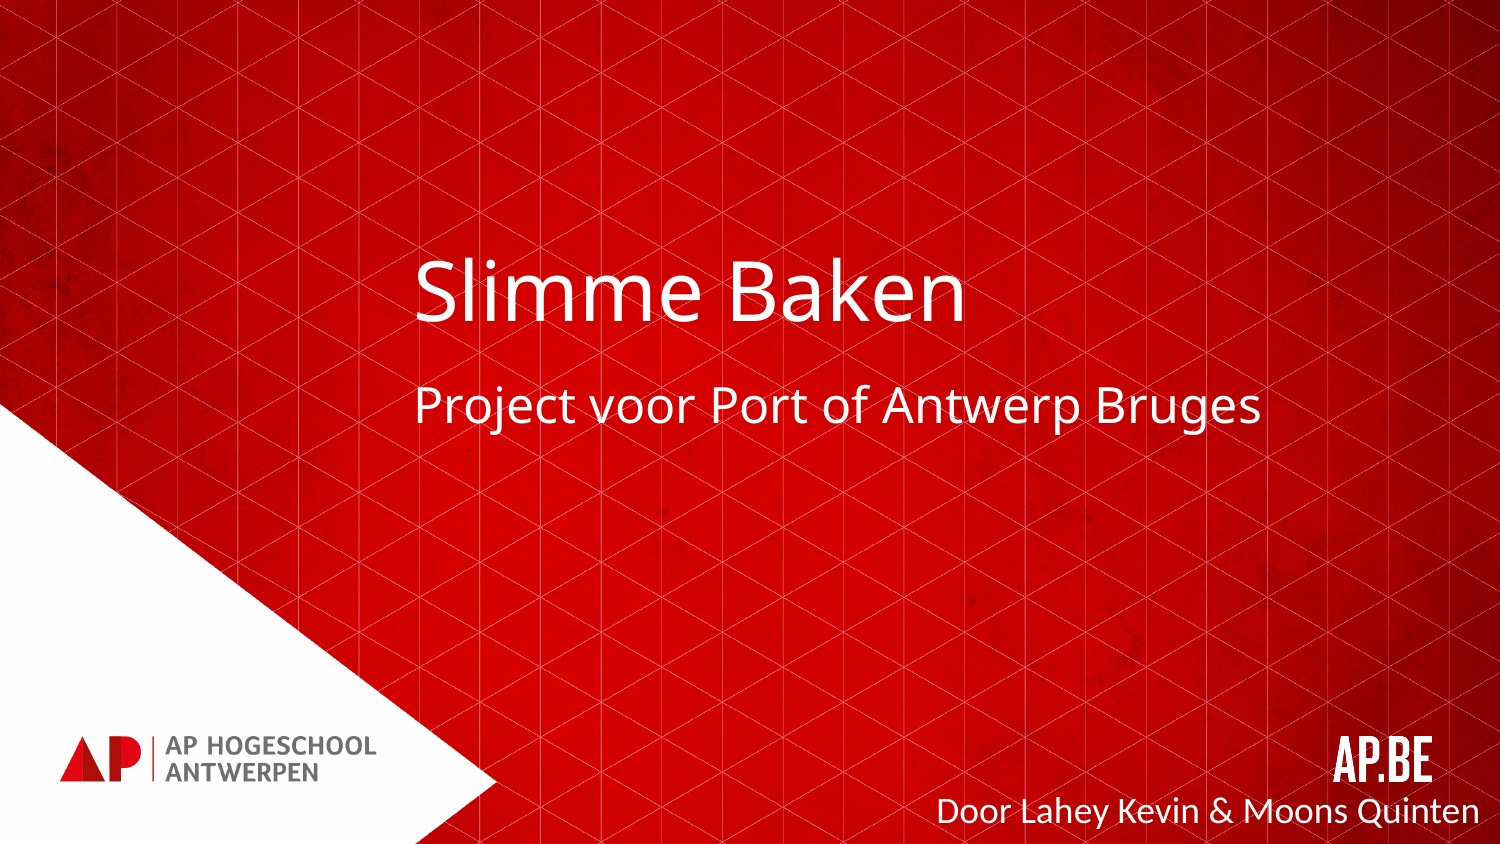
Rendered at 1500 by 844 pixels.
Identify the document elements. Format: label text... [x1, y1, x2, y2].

picture [0, 0, 1500, 844]
title Slimme Baken [398, 137, 1313, 348]
text_box Door Lahey Kevin & Moons Quinten [921, 778, 1500, 839]
subtitle Project voor Port of Antwerp Bruges [398, 372, 1313, 486]
